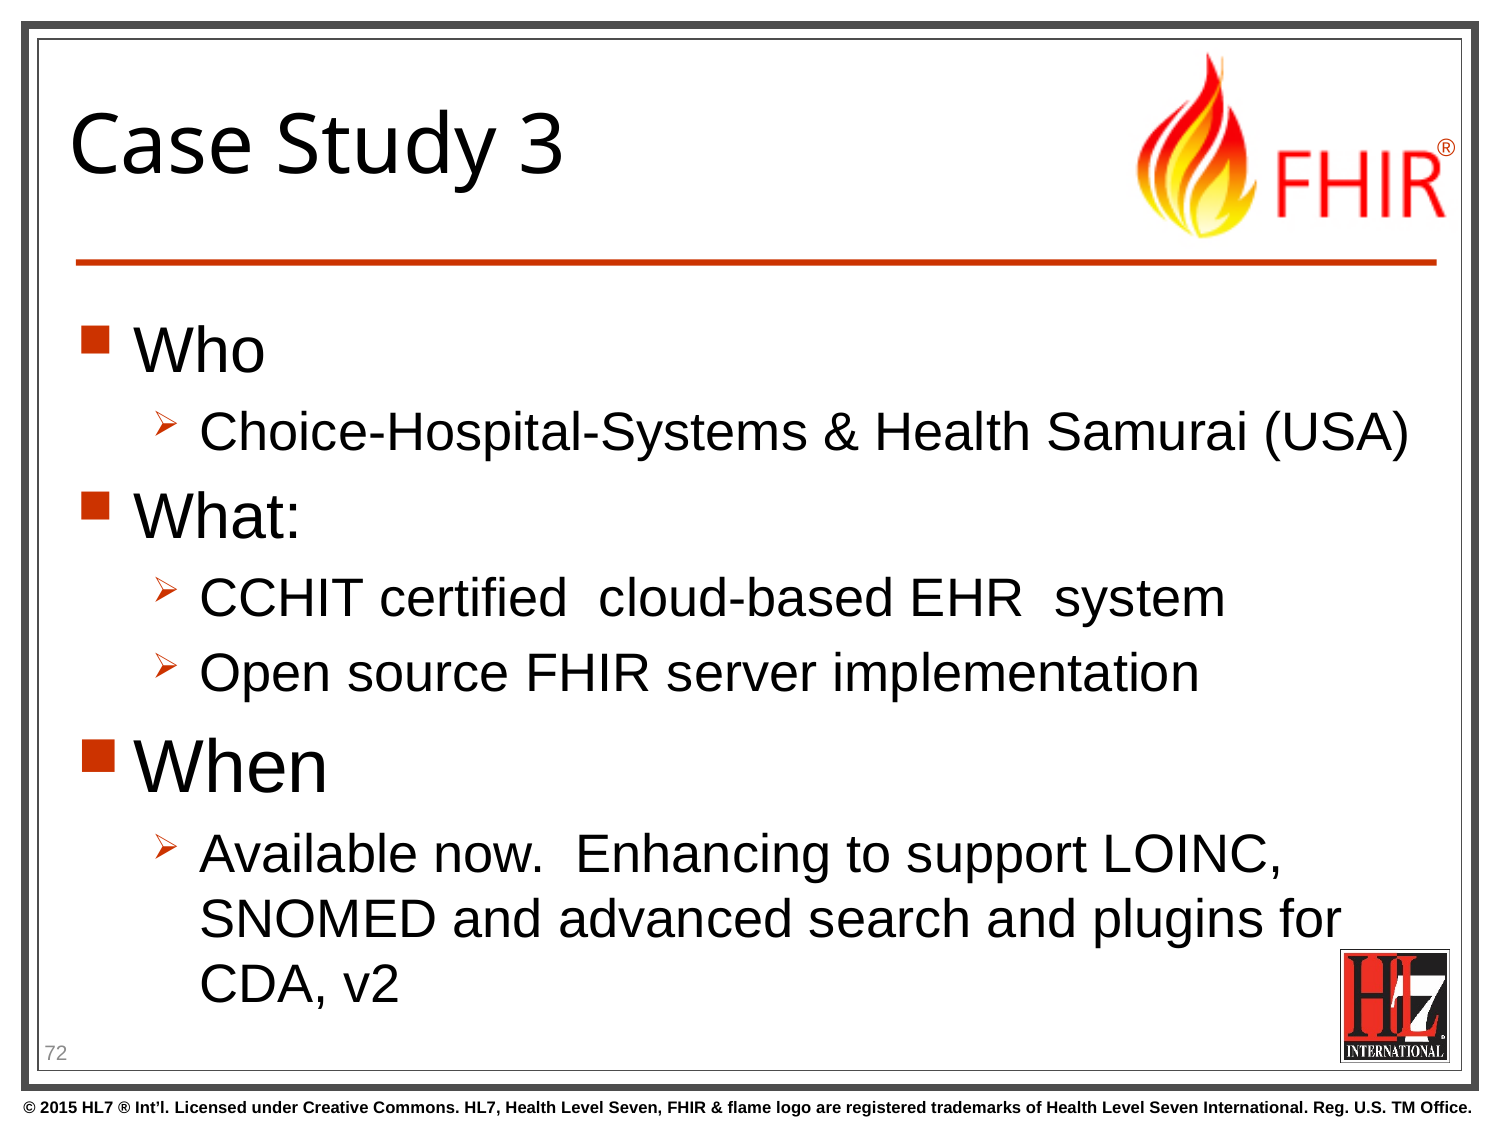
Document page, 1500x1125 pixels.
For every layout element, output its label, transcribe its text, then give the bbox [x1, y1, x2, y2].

picture [1124, 42, 1458, 249]
slide_number 72 [29, 1034, 148, 1071]
picture [1340, 949, 1450, 1063]
title Case Study 3 [53, 54, 1128, 244]
list Who Choice-Hospital-Systems & Health Samurai (USA) What: CCHIT certified cloud-based EHR system Open source FHIR server implementation When Available now. Enhancing to support LOINC, SNOMED and advanced search and plugins for CDA, v2 [62, 299, 1438, 1059]
